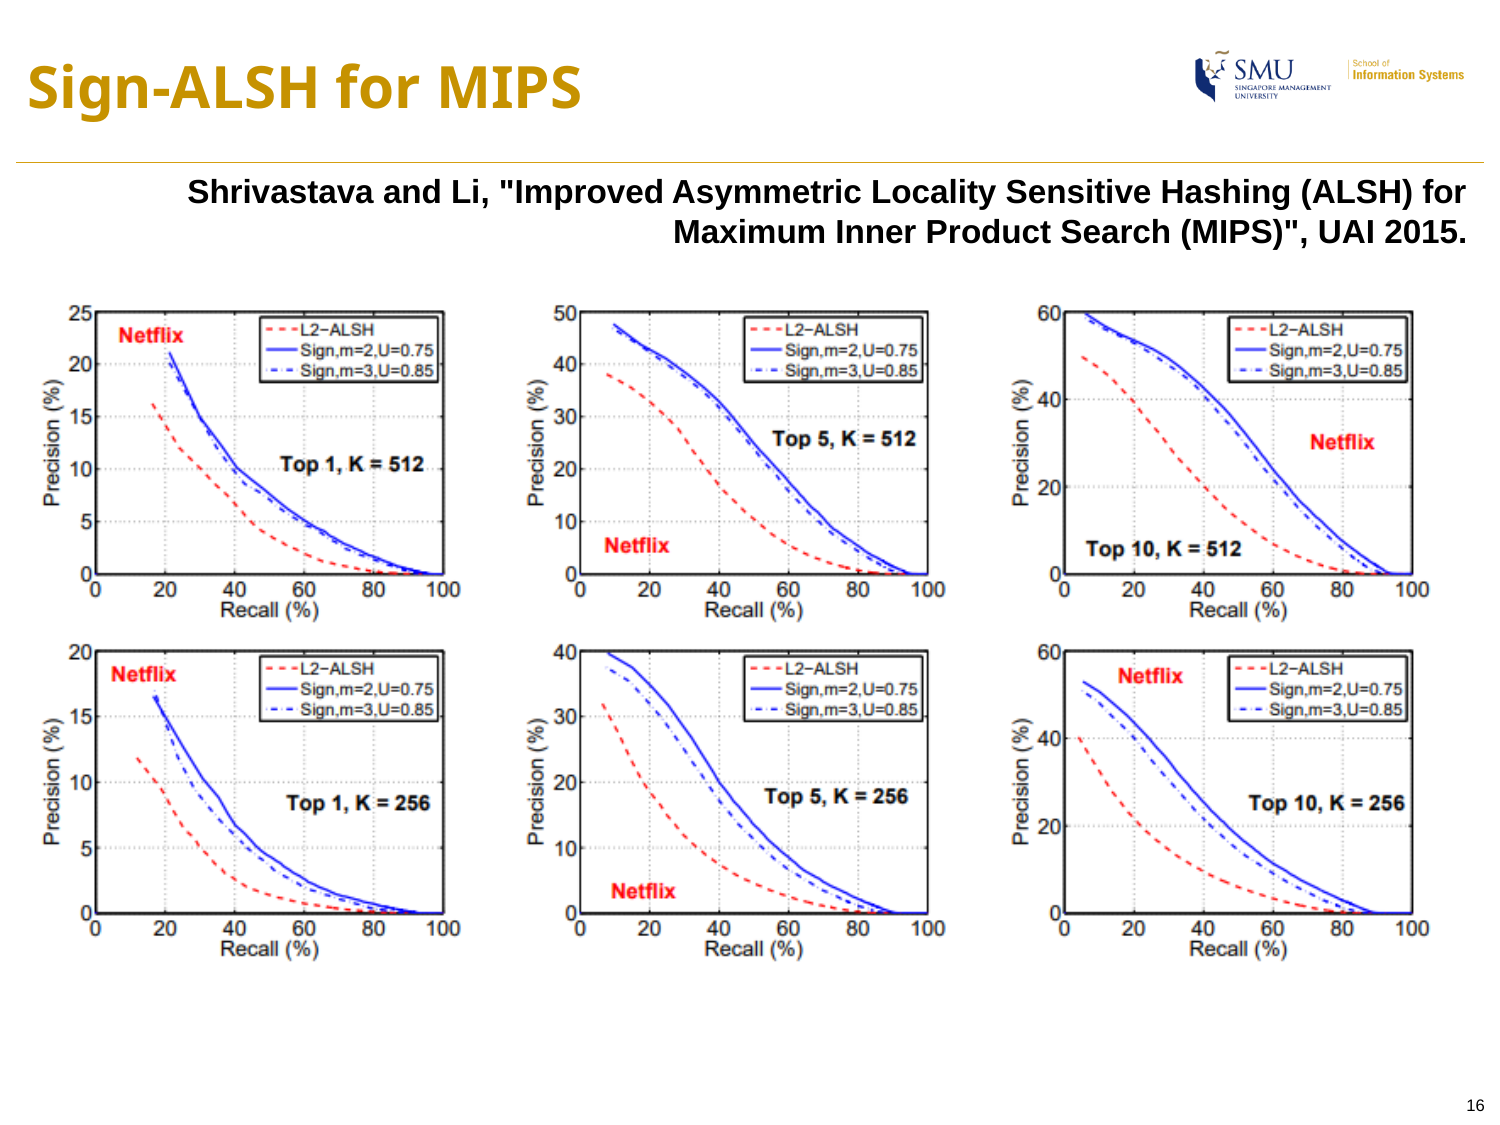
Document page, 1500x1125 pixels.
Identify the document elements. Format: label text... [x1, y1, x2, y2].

text_box Sign-ALSH for MIPS [12, 42, 1213, 128]
picture [0, 287, 1451, 976]
slide_number 16 [1287, 1087, 1500, 1125]
text_box Shrivastava and Li, "Improved Asymmetric Locality Sensitive Hashing (ALSH) for Maximum Inner Product Search (MIPS)", UAI 2015. [170, 162, 1484, 258]
picture [1175, 29, 1484, 122]
